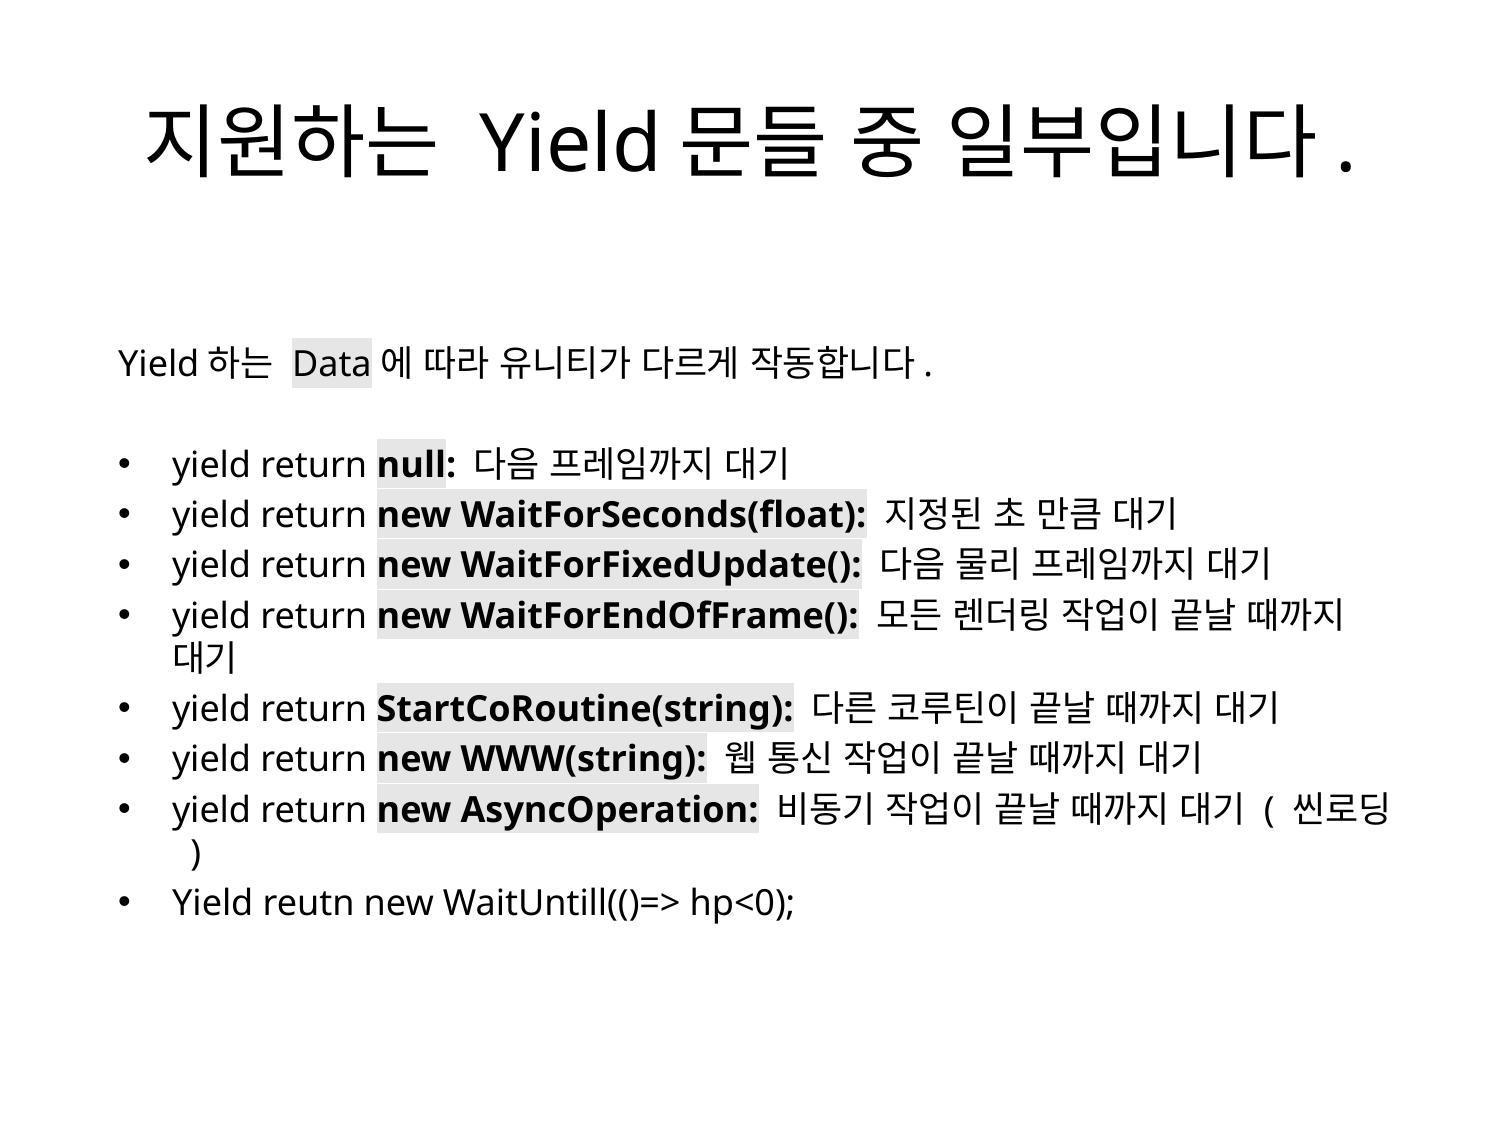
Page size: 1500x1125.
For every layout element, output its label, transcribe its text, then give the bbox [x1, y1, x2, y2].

title 지원하는 Yield문들 중 일부입니다. [75, 45, 1425, 233]
list Yield하는 Data에 따라 유니티가 다르게 작동합니다. yield return null: 다음 프레임까지 대기 yield return new WaitForSeconds(float): 지정된 초 만큼 대기 yield return new WaitForFixedUpdate(): 다음 물리 프레임까지 대기 yield return new WaitForEndOfFrame(): 모든 렌더링 작업이 끝날 때까지 대기 yield return StartCoRoutine(string): 다른 코루틴이 끝날 때까지 대기 yield return new WWW(string): 웹 통신 작업이 끝날 때까지 대기 yield return new AsyncOperation: 비동기 작업이 끝날 때까지 대기 ( 씬로딩 ) Yield reutn new WaitUntill(()=> hp<0); [103, 333, 1428, 932]
